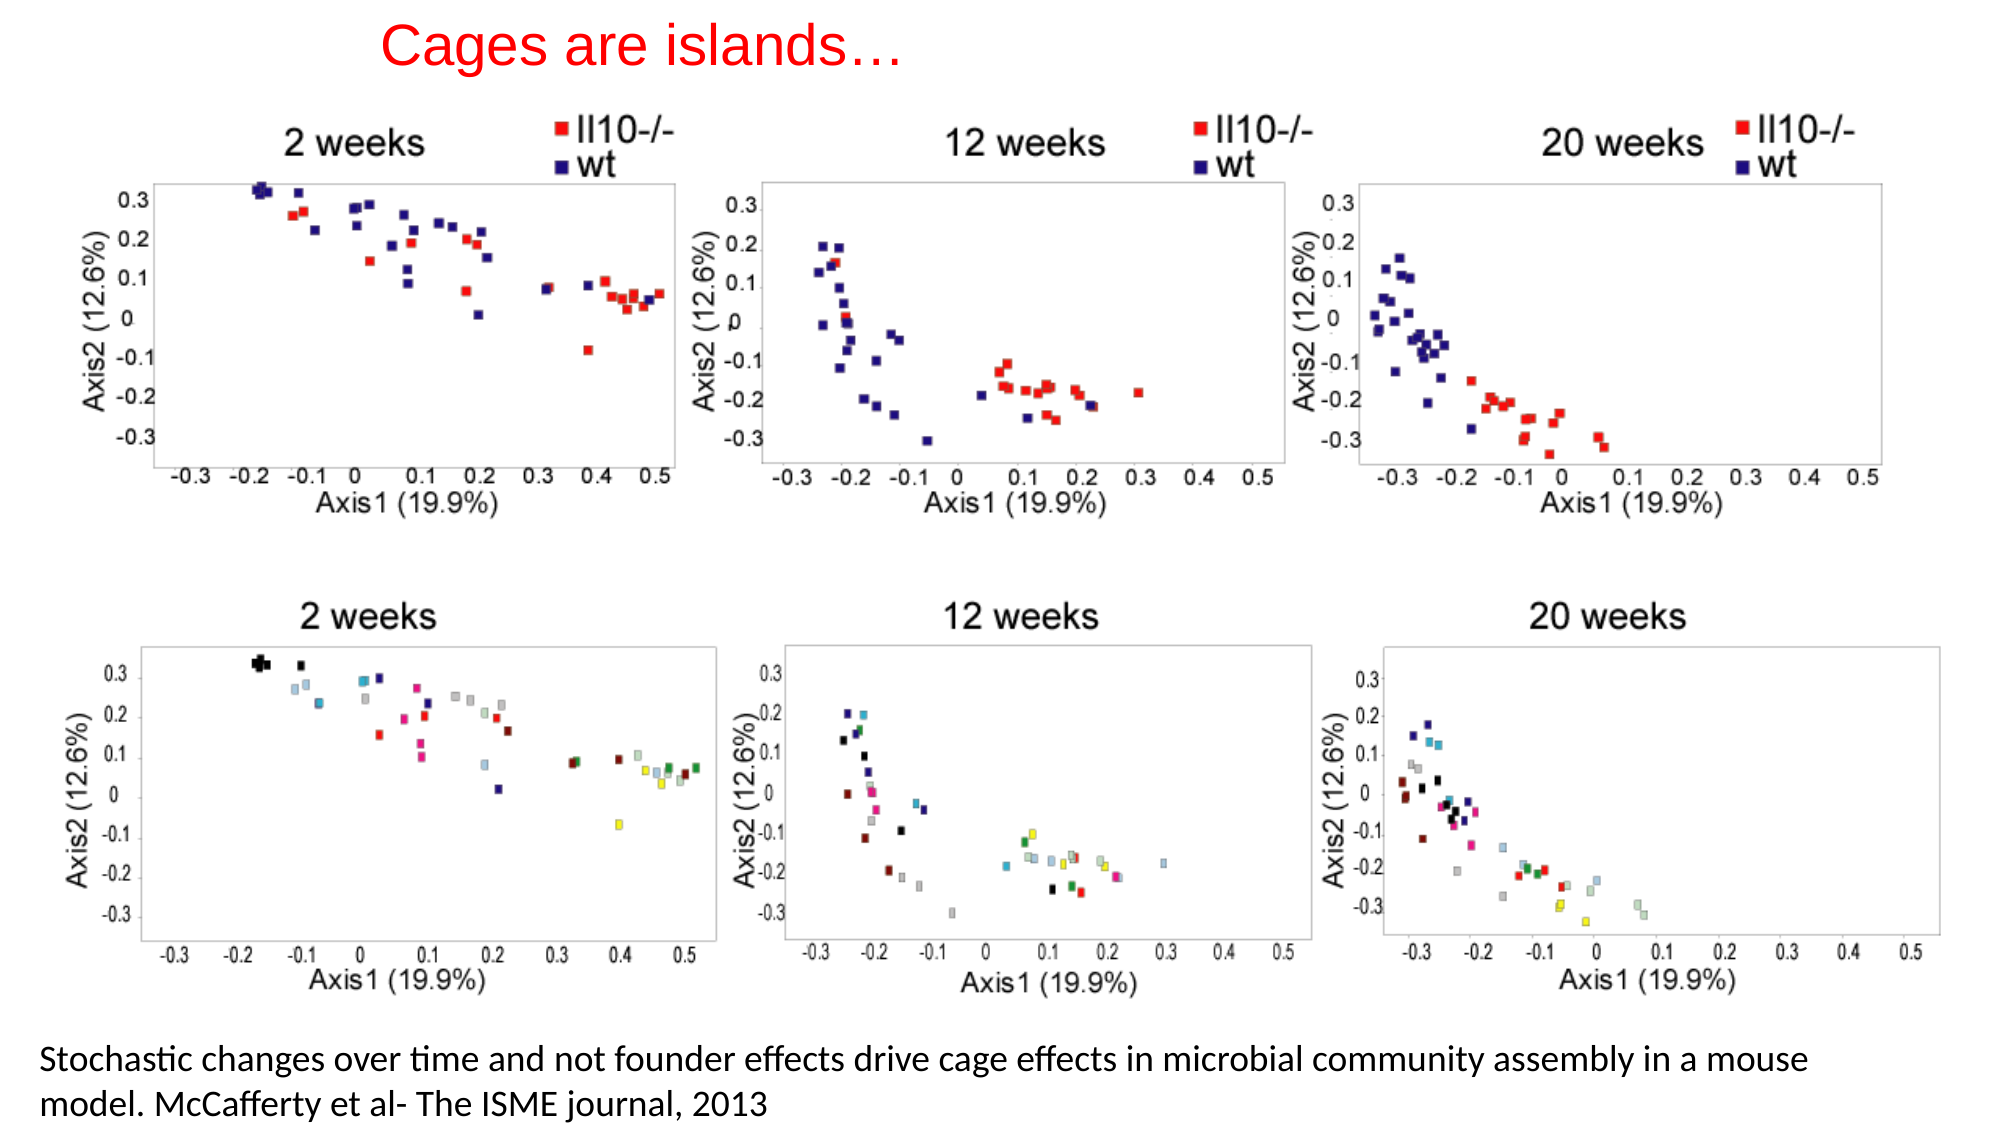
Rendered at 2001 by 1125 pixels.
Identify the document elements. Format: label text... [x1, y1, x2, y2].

text_box Cages are islands… [365, 0, 922, 85]
picture [49, 109, 1967, 542]
text_box Stochastic changes over time and not founder effects drive cage effects in microbial community assembly in a mouse model. McCafferty et al- The ISME journal, 2013 [24, 1026, 1938, 1125]
picture [49, 593, 1977, 1002]
